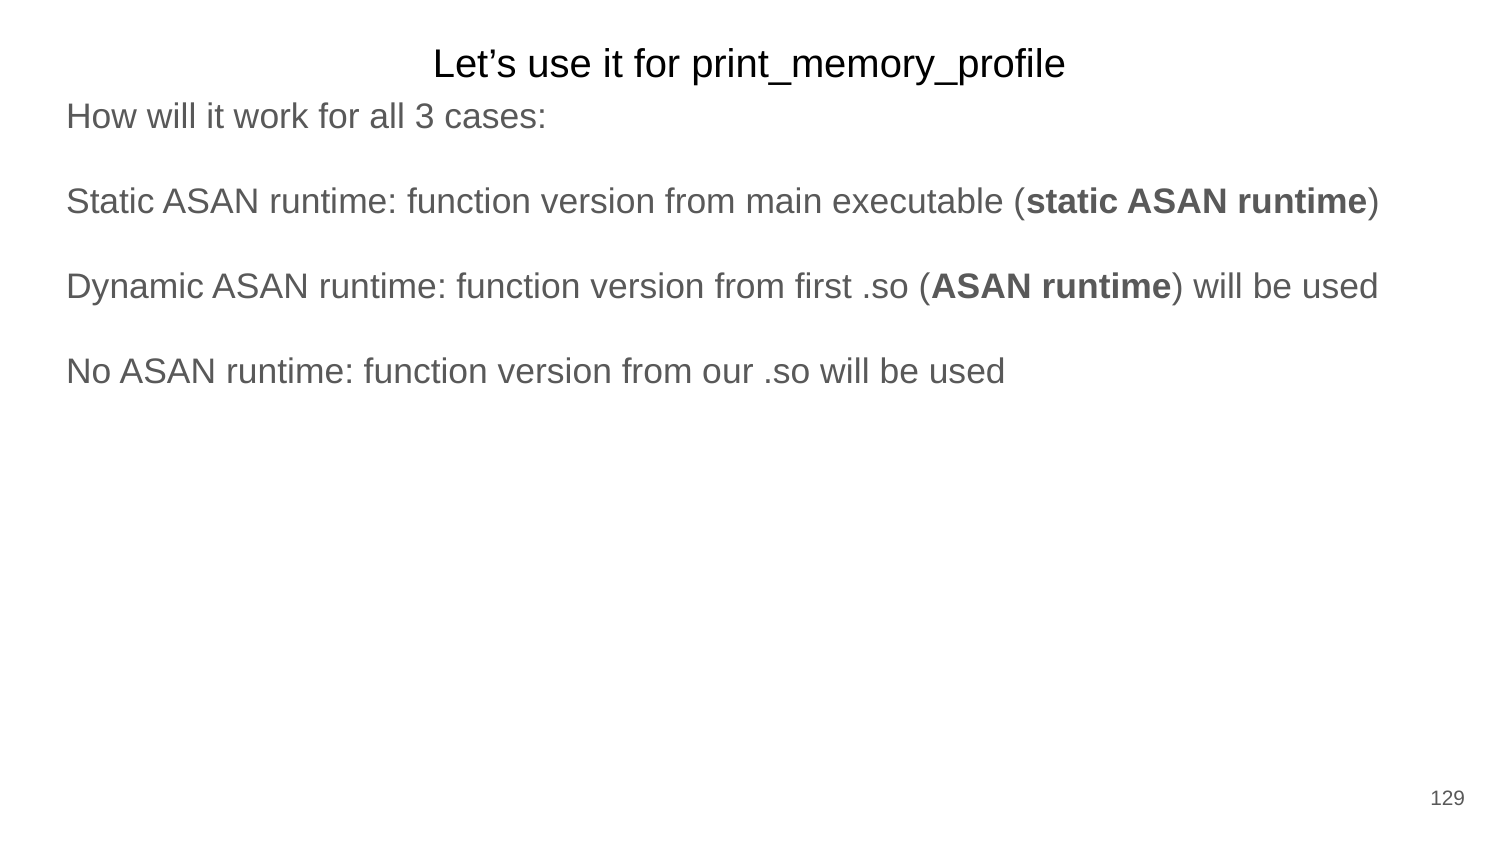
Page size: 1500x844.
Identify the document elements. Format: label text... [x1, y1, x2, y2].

text_box How will it work for all 3 cases: Static ASAN runtime: function version from main executable (static ASAN runtime) Dynamic ASAN runtime: function version from first .so (ASAN runtime) will be used No ASAN runtime: function version from our .so will be used [51, 77, 1480, 812]
slide_number 129 [1389, 764, 1480, 830]
text_box Let’s use it for print_memory_profile [51, 22, 1449, 101]
